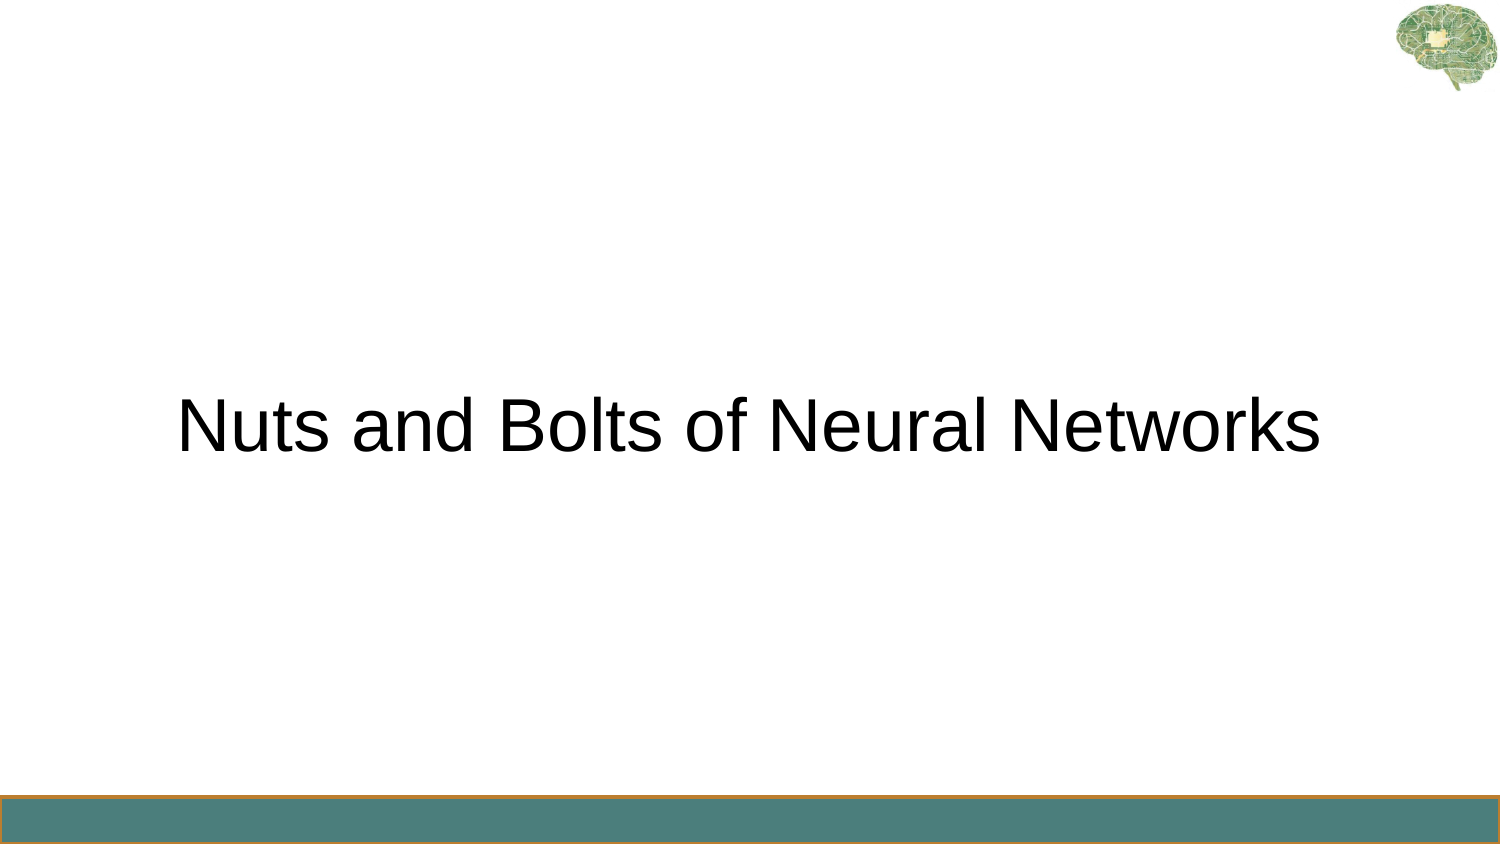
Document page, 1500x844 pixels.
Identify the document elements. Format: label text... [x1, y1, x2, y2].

title Nuts and Bolts of Neural Networks [51, 352, 1449, 491]
text_box [0, 795, 1500, 844]
picture [1392, 0, 1500, 92]
